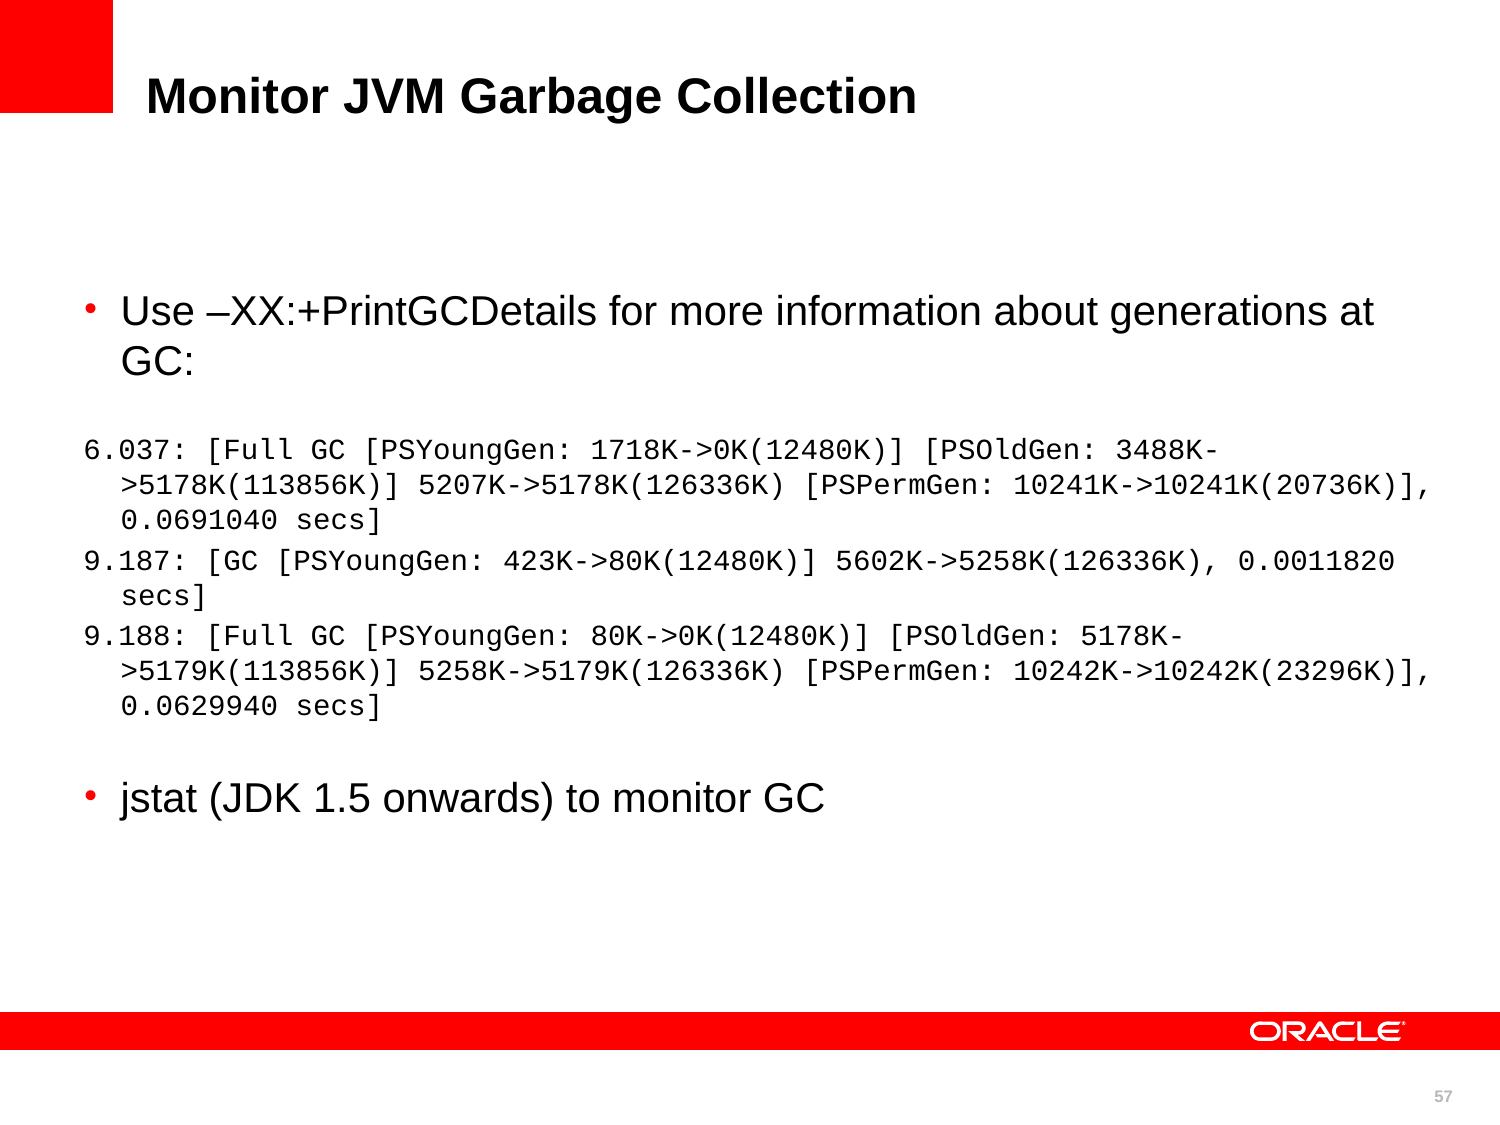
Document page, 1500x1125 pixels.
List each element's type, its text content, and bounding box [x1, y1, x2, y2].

title Monitor JVM Garbage Collection [145, 63, 1390, 205]
picture [0, 1012, 1500, 1050]
picture [0, 0, 113, 113]
list Use –XX:+PrintGCDetails for more information about generations at GC: 6.037: [Full GC [PSYoungGen: 1718K->0K(12480K)] [PSOldGen: 3488K->5178K(113856K)] 5207K->5178K(126336K) [PSPermGen: 10241K->10241K(20736K)], 0.0691040 secs] 9.187: [GC [PSYoungGen: 423K->80K(12480K)] 5602K->5258K(126336K), 0.0011820 secs] 9.188: [Full GC [PSYoungGen: 80K->0K(12480K)] [PSOldGen: 5178K->5179K(113856K)] 5258K->5179K(126336K) [PSPermGen: 10242K->10242K(23296K)], 0.0629940 secs] jstat (JDK 1.5 onwards) to monitor GC [83, 283, 1434, 903]
